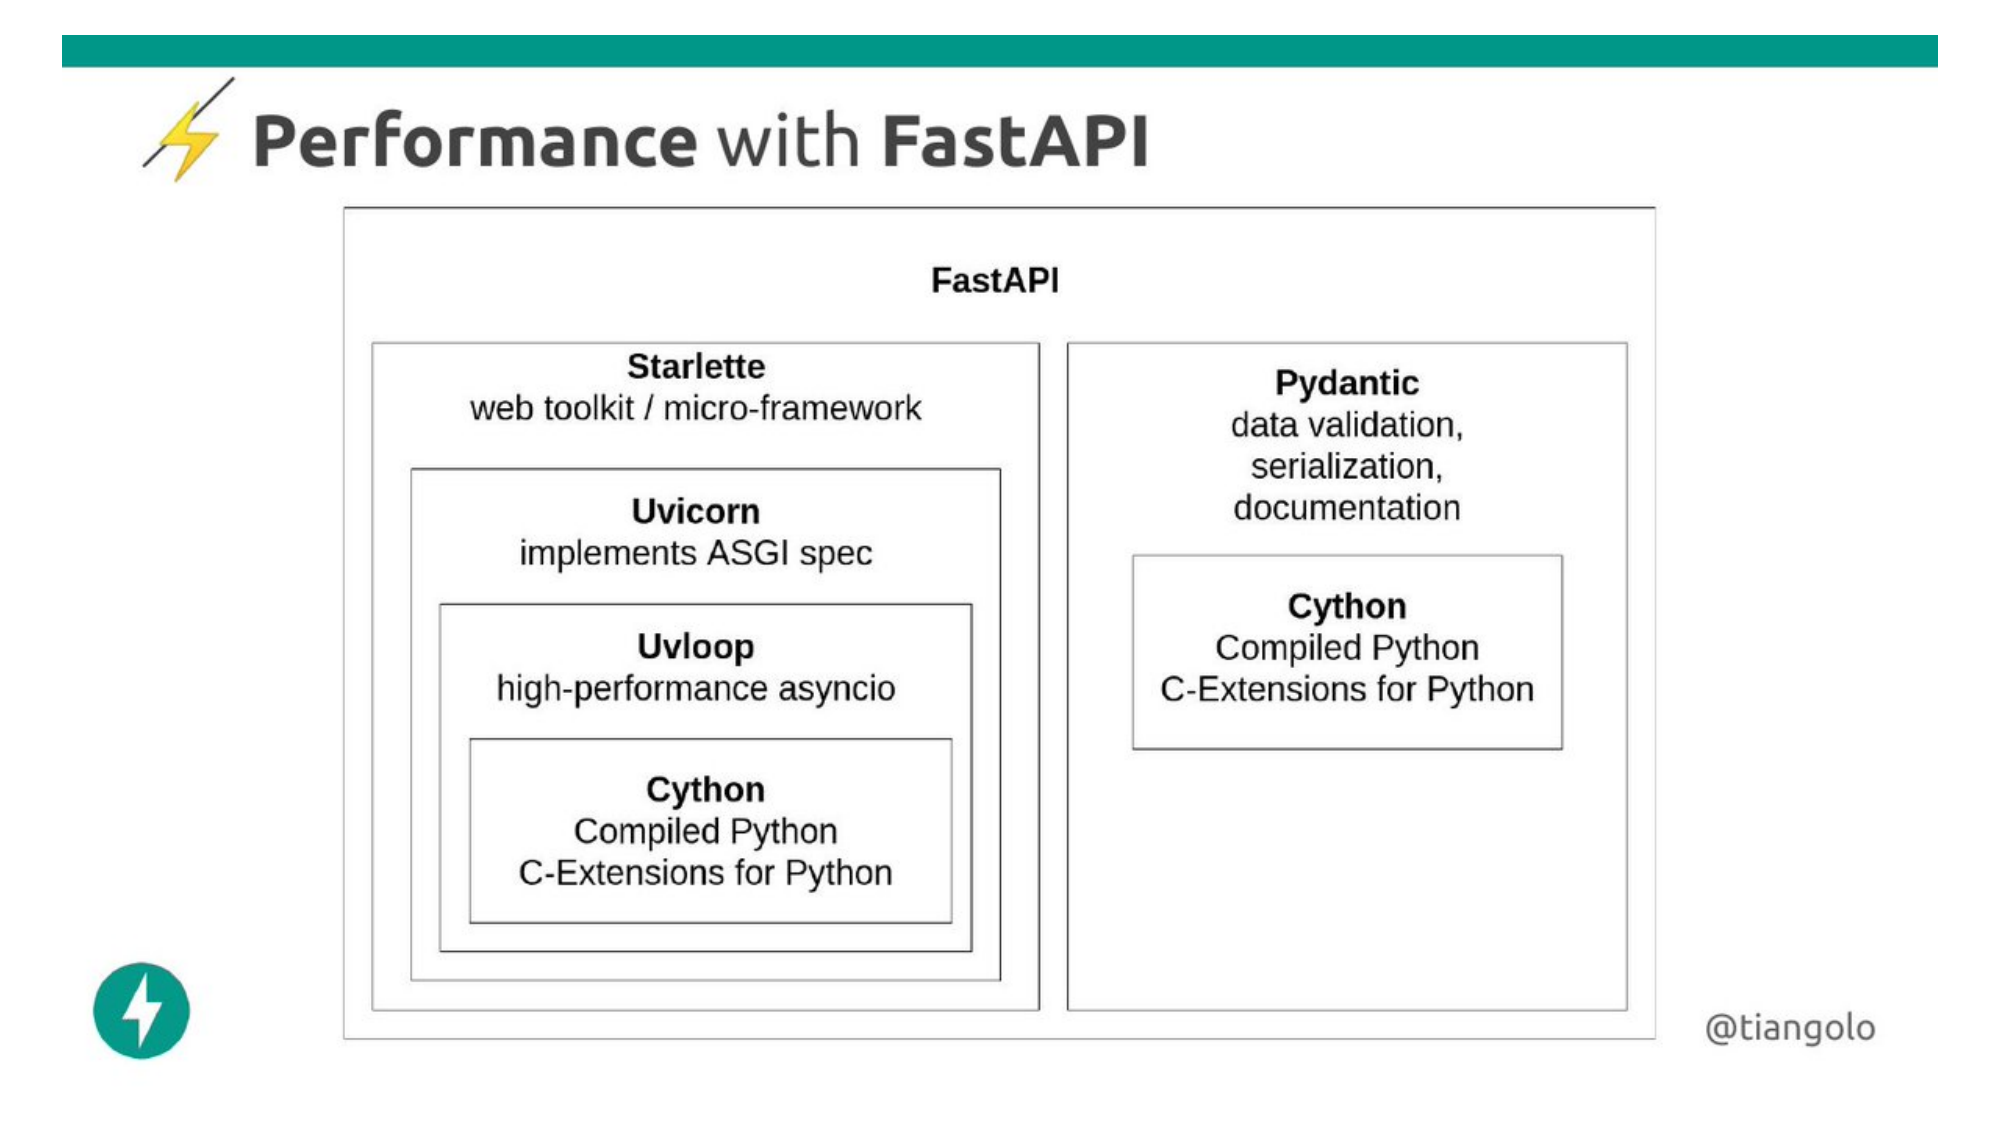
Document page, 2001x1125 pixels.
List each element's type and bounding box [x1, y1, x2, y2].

picture [62, 35, 1938, 1090]
